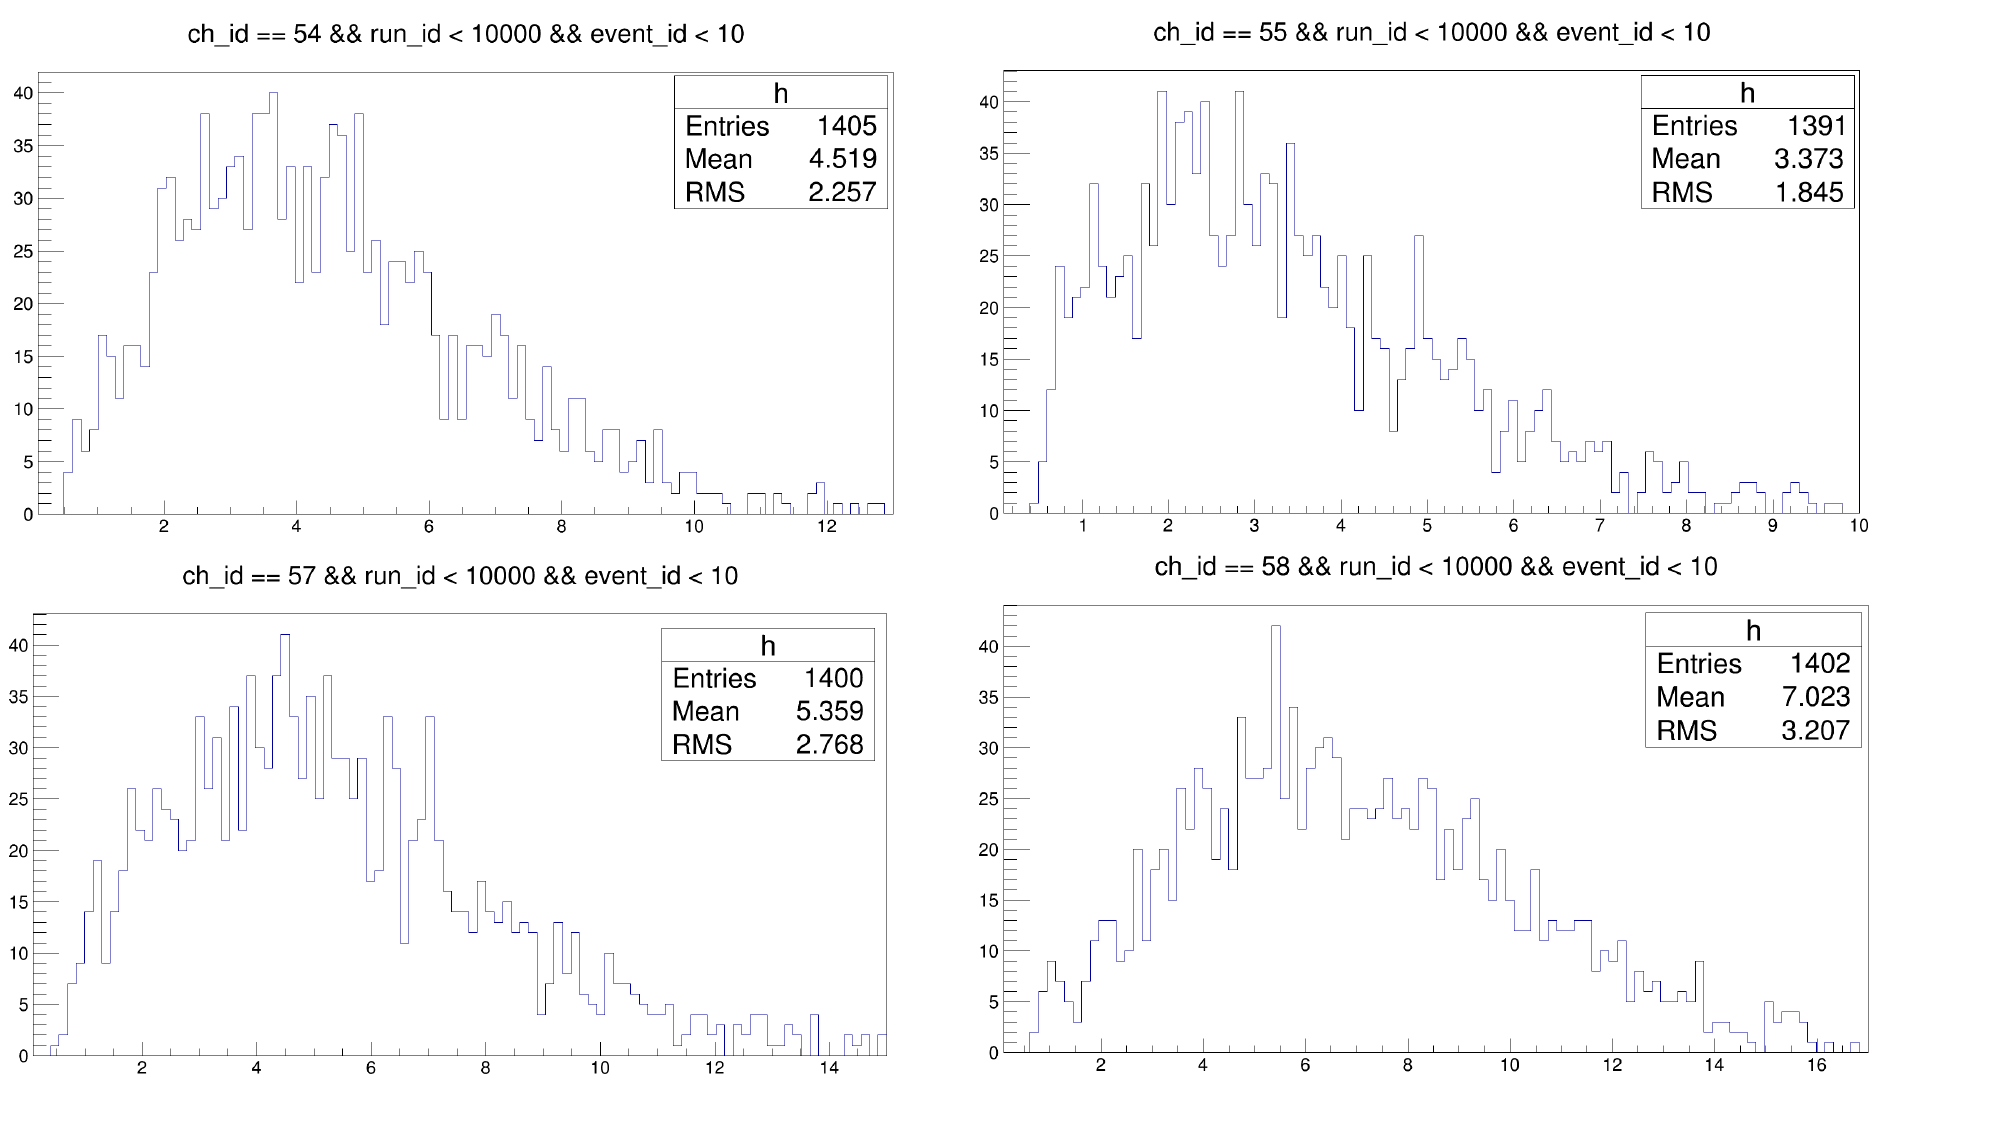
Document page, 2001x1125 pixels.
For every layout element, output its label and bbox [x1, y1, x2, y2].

picture [975, 18, 1874, 540]
picture [12, 18, 904, 542]
picture [0, 561, 893, 1079]
picture [975, 552, 1874, 1079]
